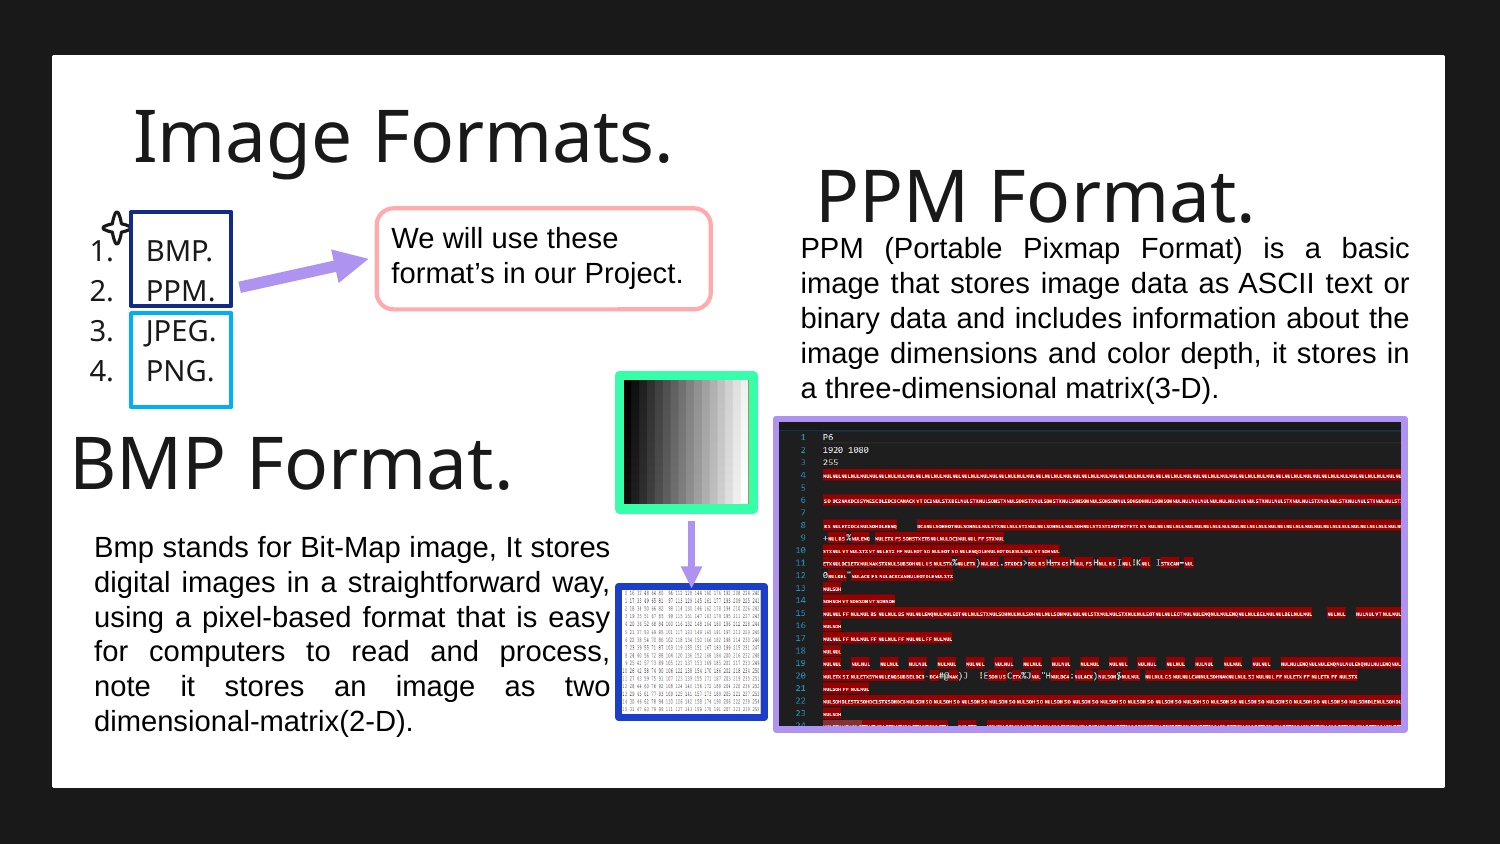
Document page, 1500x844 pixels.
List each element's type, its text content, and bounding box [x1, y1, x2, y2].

text_box PPM (Portable Pixmap Format) is a basic image that stores image data as ASCII text or binary data and includes information about the image dimensions and color depth, it stores in a three-dimensional matrix(3-D). [785, 222, 1426, 447]
text_box PPM Format. [800, 134, 1319, 229]
text_box BMP Format. [54, 401, 573, 496]
subtitle BMP. PPM. JPEG. PNG. [74, 212, 725, 390]
text_box [102, 211, 129, 245]
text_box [239, 258, 369, 288]
picture [621, 589, 762, 715]
text_box [129, 210, 233, 308]
text_box [129, 311, 233, 401]
text_box [381, 206, 707, 211]
title Image Formats. [118, 74, 1382, 169]
text_box [374, 218, 713, 312]
text_box We will use these format’s in our Project. [376, 211, 734, 297]
picture [779, 421, 1402, 727]
text_box Bmp stands for Bit-Map image, It stores digital images in a straightforward way, using a pixel-based format that is easy for computers to read and process, note it stores an image as two dimensional-matrix(2-D). [79, 520, 626, 780]
picture [623, 379, 749, 505]
